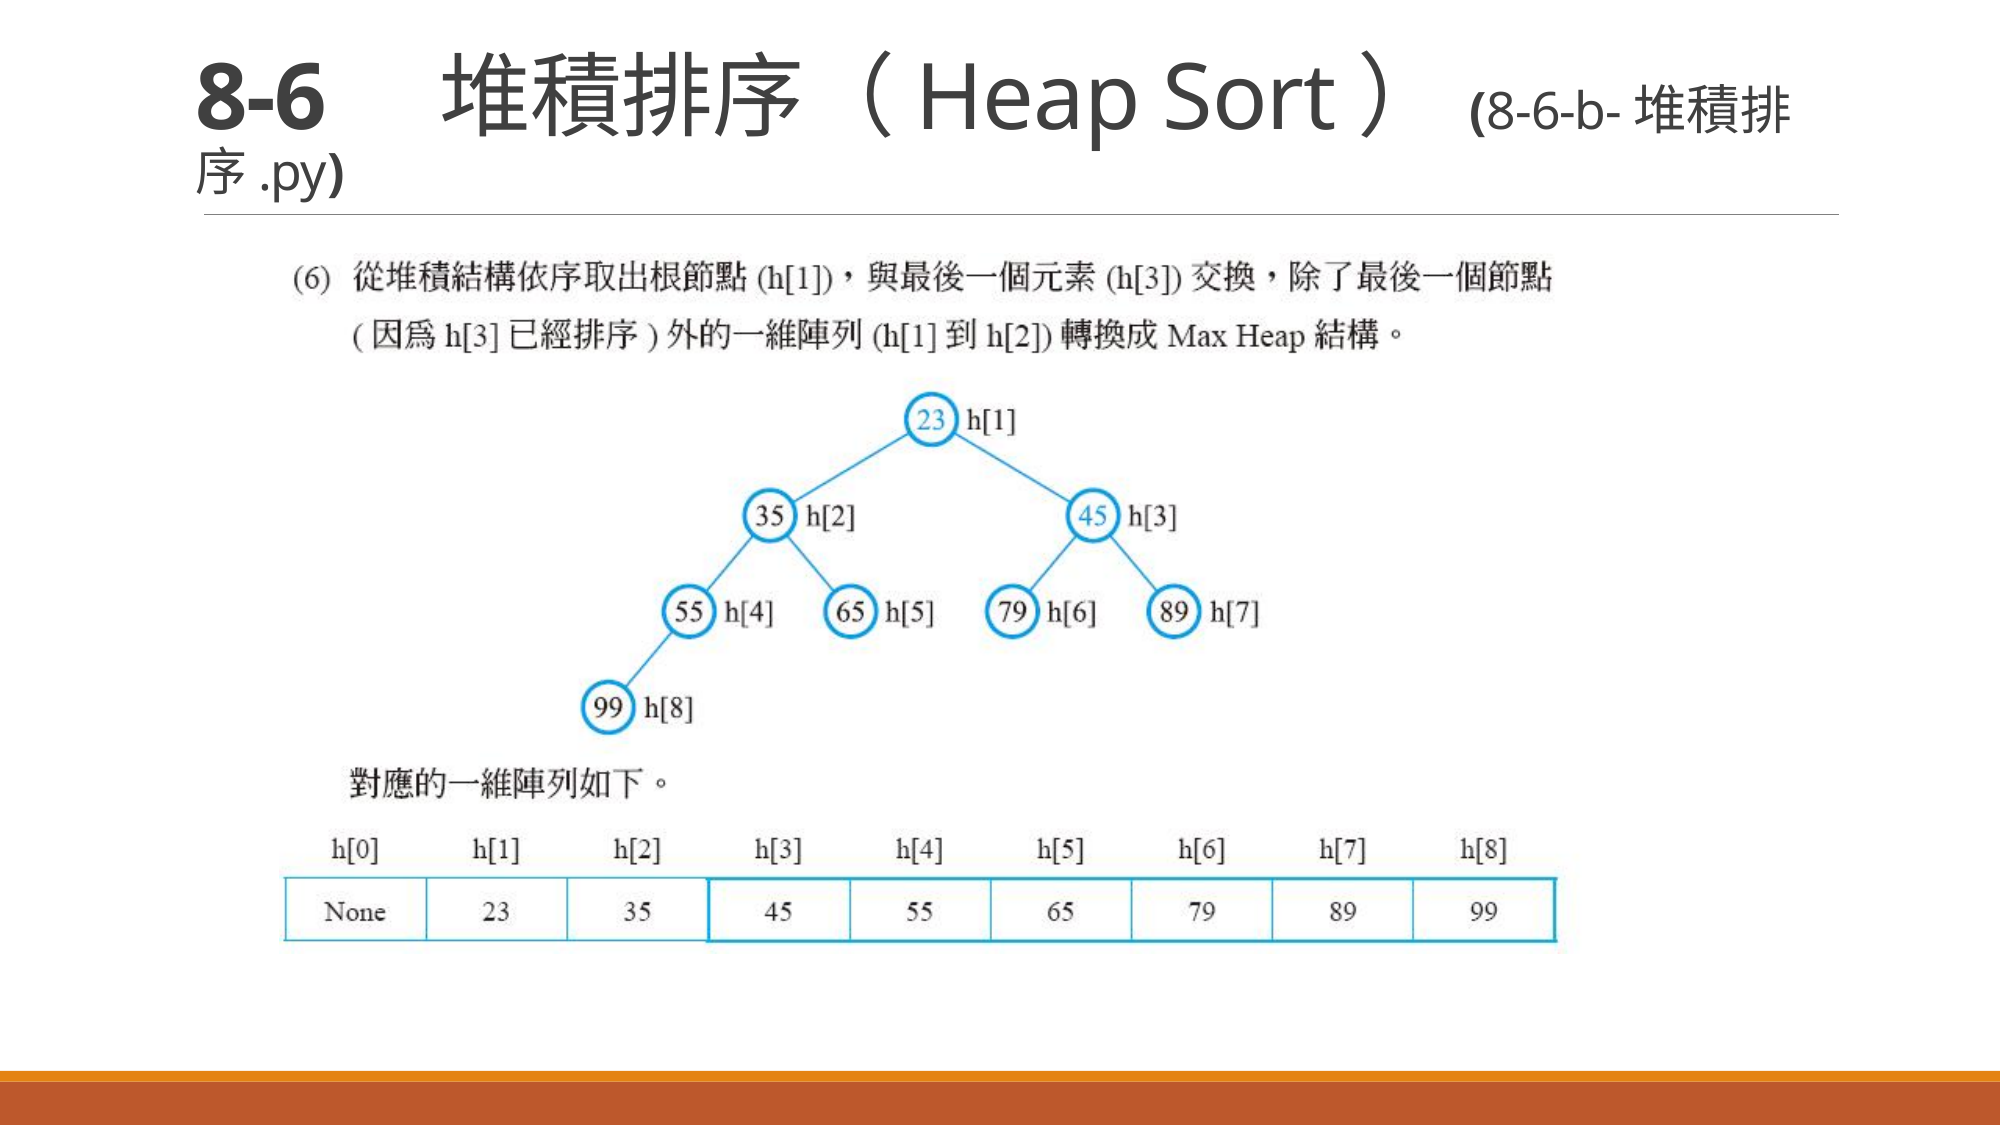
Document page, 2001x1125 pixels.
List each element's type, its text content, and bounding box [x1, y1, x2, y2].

title 8-6 堆積排序（Heap Sort）(8-6-b-堆積排序.py) [180, 47, 1830, 209]
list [279, 252, 1584, 954]
